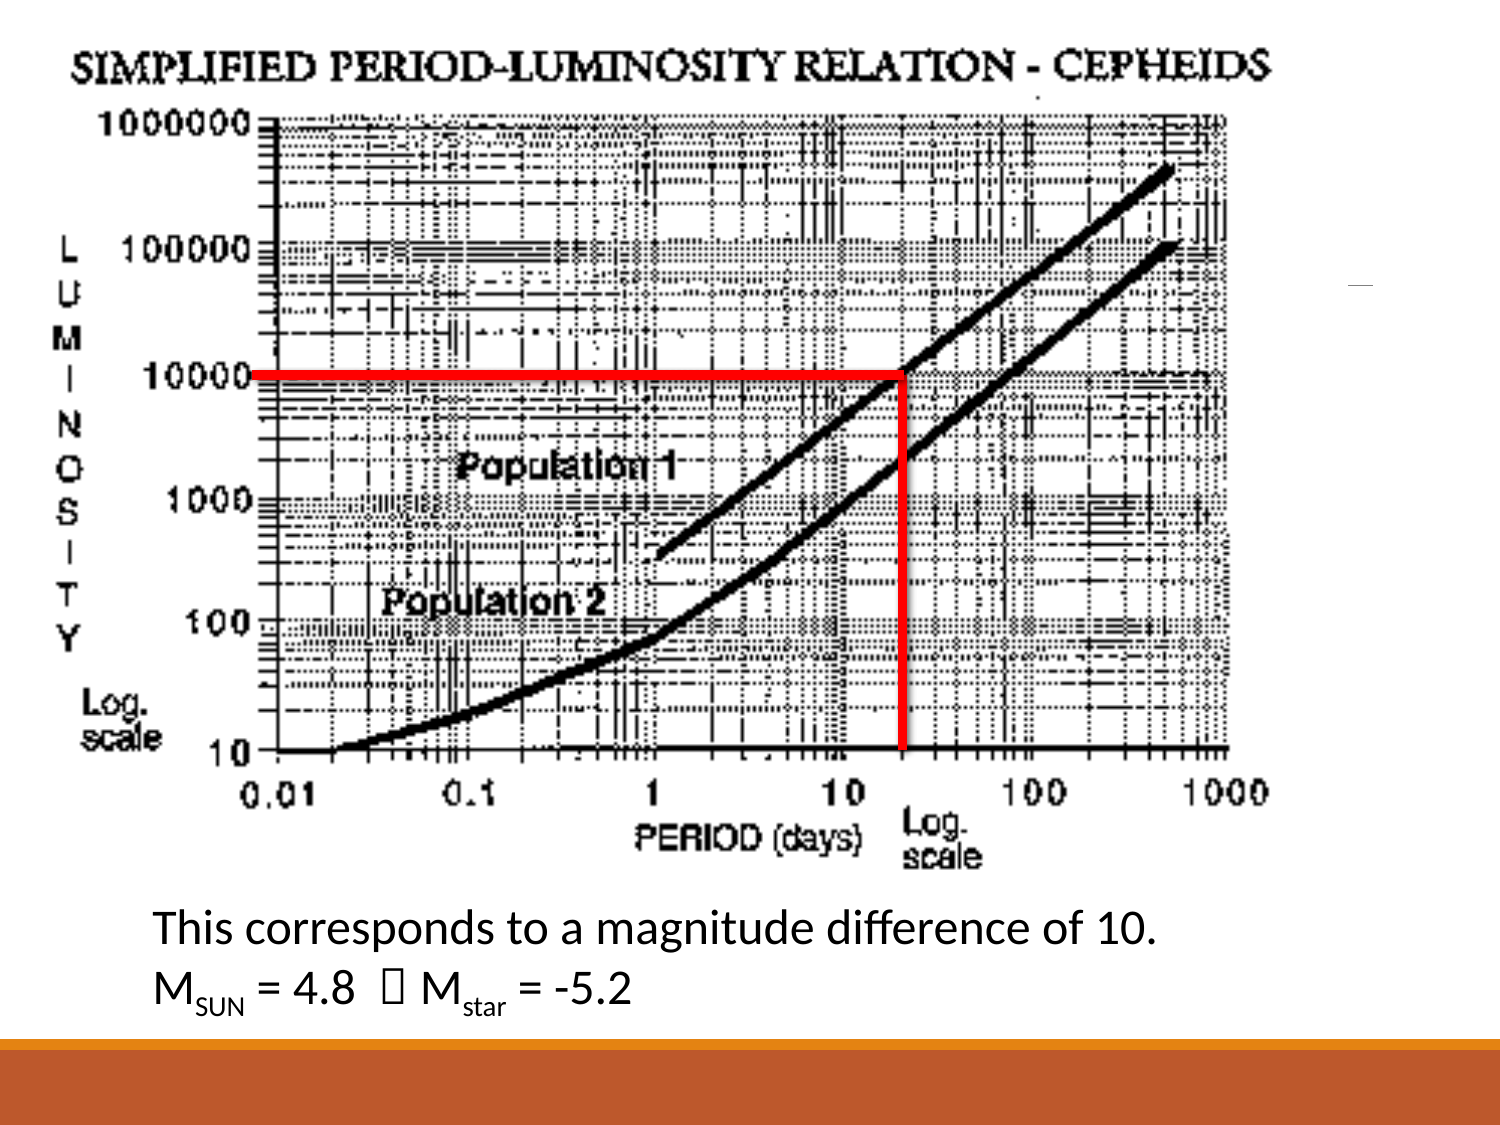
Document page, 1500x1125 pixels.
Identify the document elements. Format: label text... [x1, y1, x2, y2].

text_box This corresponds to a magnitude difference of 10. MSUN = 4.8  Mstar = -5.2 [137, 895, 1313, 1030]
picture [2, 36, 1349, 888]
